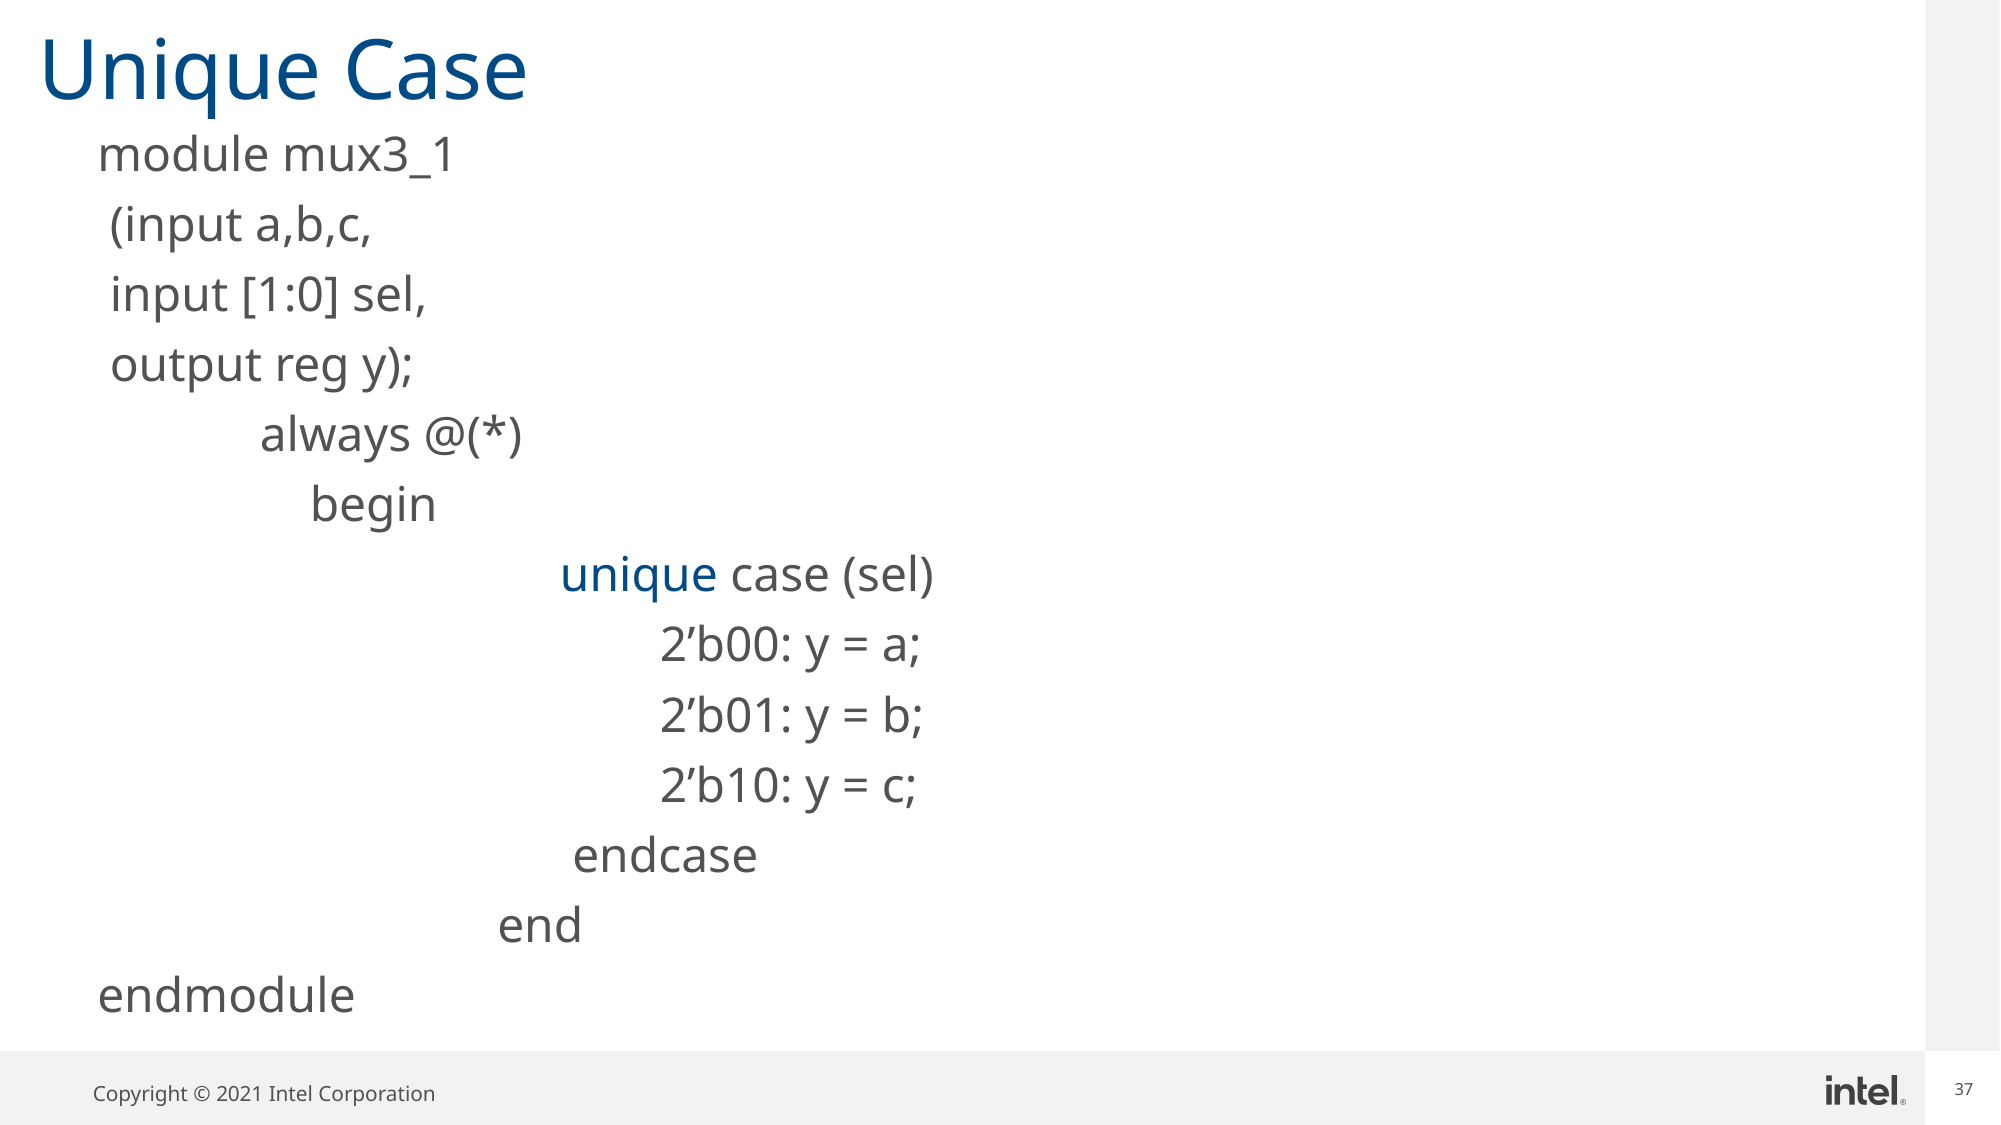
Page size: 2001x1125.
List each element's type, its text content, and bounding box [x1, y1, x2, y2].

picture [1826, 1075, 1906, 1105]
list module mux3_1 (input a,b,c, input [1:0] sel, output reg y); always @(*) begin unique case (sel) 2’b00: y = a; 2’b01: y = b; 2’b10: y = c; endcase end endmodule [96, 134, 1898, 1026]
title Unique Case [37, 26, 1839, 119]
